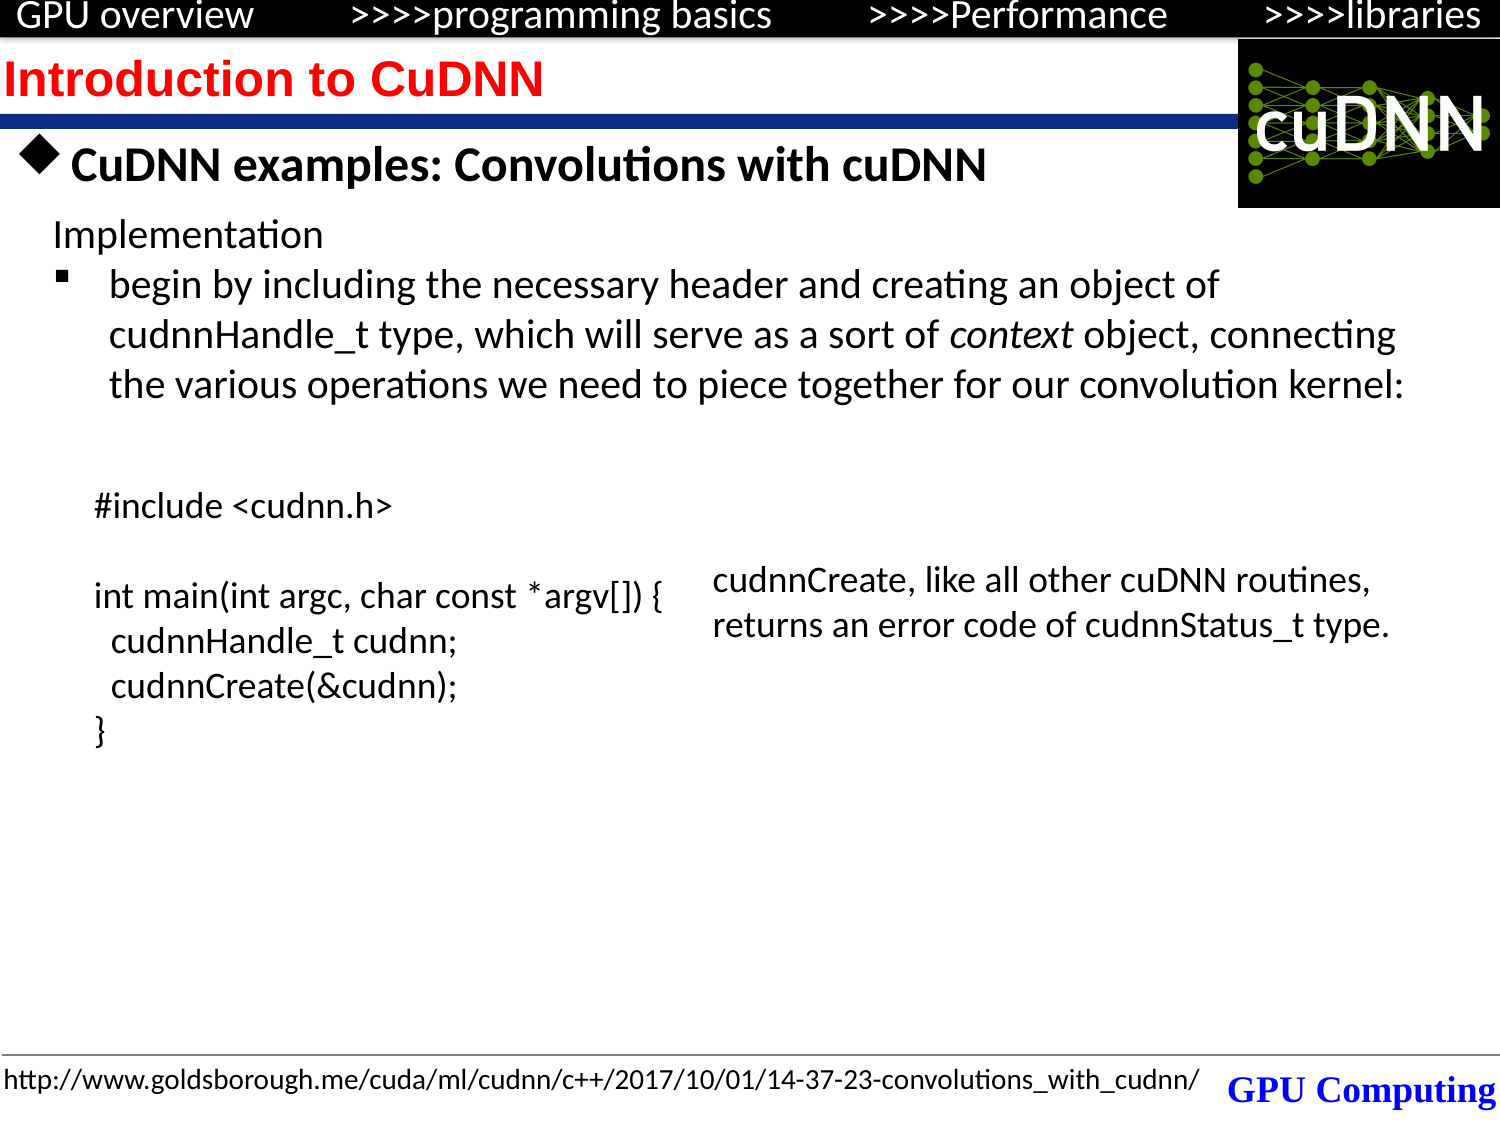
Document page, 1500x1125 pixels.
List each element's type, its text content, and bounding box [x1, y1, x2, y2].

text_box Introduction to CuDNN [0, 39, 1236, 115]
text_box CuDNN examples: Convolutions with cuDNN [0, 123, 1014, 199]
text_box http://www.goldsborough.me/cuda/ml/cudnn/c++/2017/10/01/14-37-23-convolutions_with_cudnn/ [0, 1052, 1500, 1103]
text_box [78, 473, 1449, 762]
text_box Implementation begin by including the necessary header and creating an object of cudnnHandle_t type, which will serve as a sort of context object, connecting the various operations we need to piece together for our convolution kernel: [37, 199, 1467, 415]
picture [1238, 39, 1500, 208]
